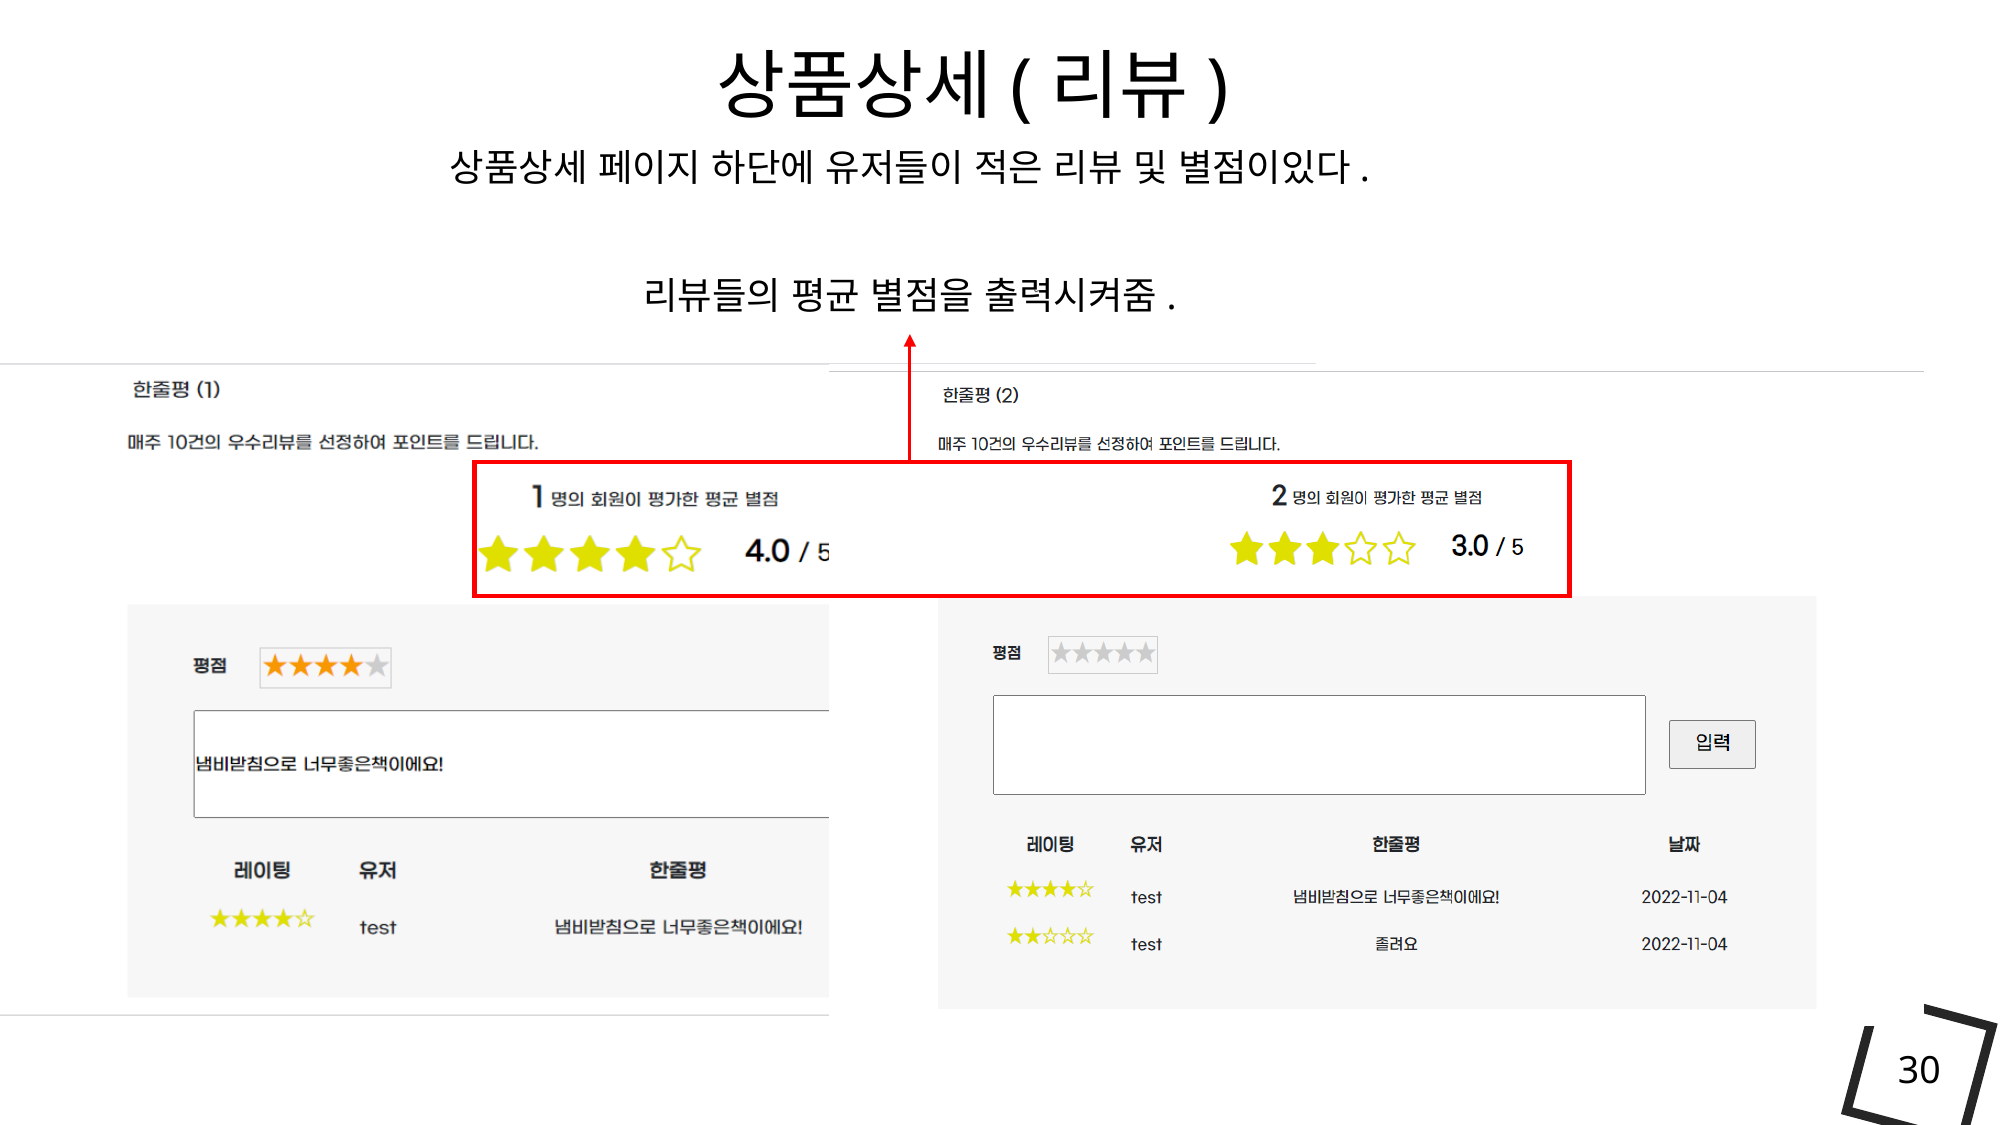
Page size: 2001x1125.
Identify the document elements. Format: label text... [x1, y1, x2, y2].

text_box 상품상세(리뷰) [582, 30, 1364, 135]
picture [0, 290, 1924, 1026]
text_box 상품상세 페이지 하단에 유저들이 적은 리뷰 및 별점이있다. [434, 136, 1385, 197]
text_box 리뷰들의 평균 별점을 출력시켜줌. [628, 264, 1192, 290]
